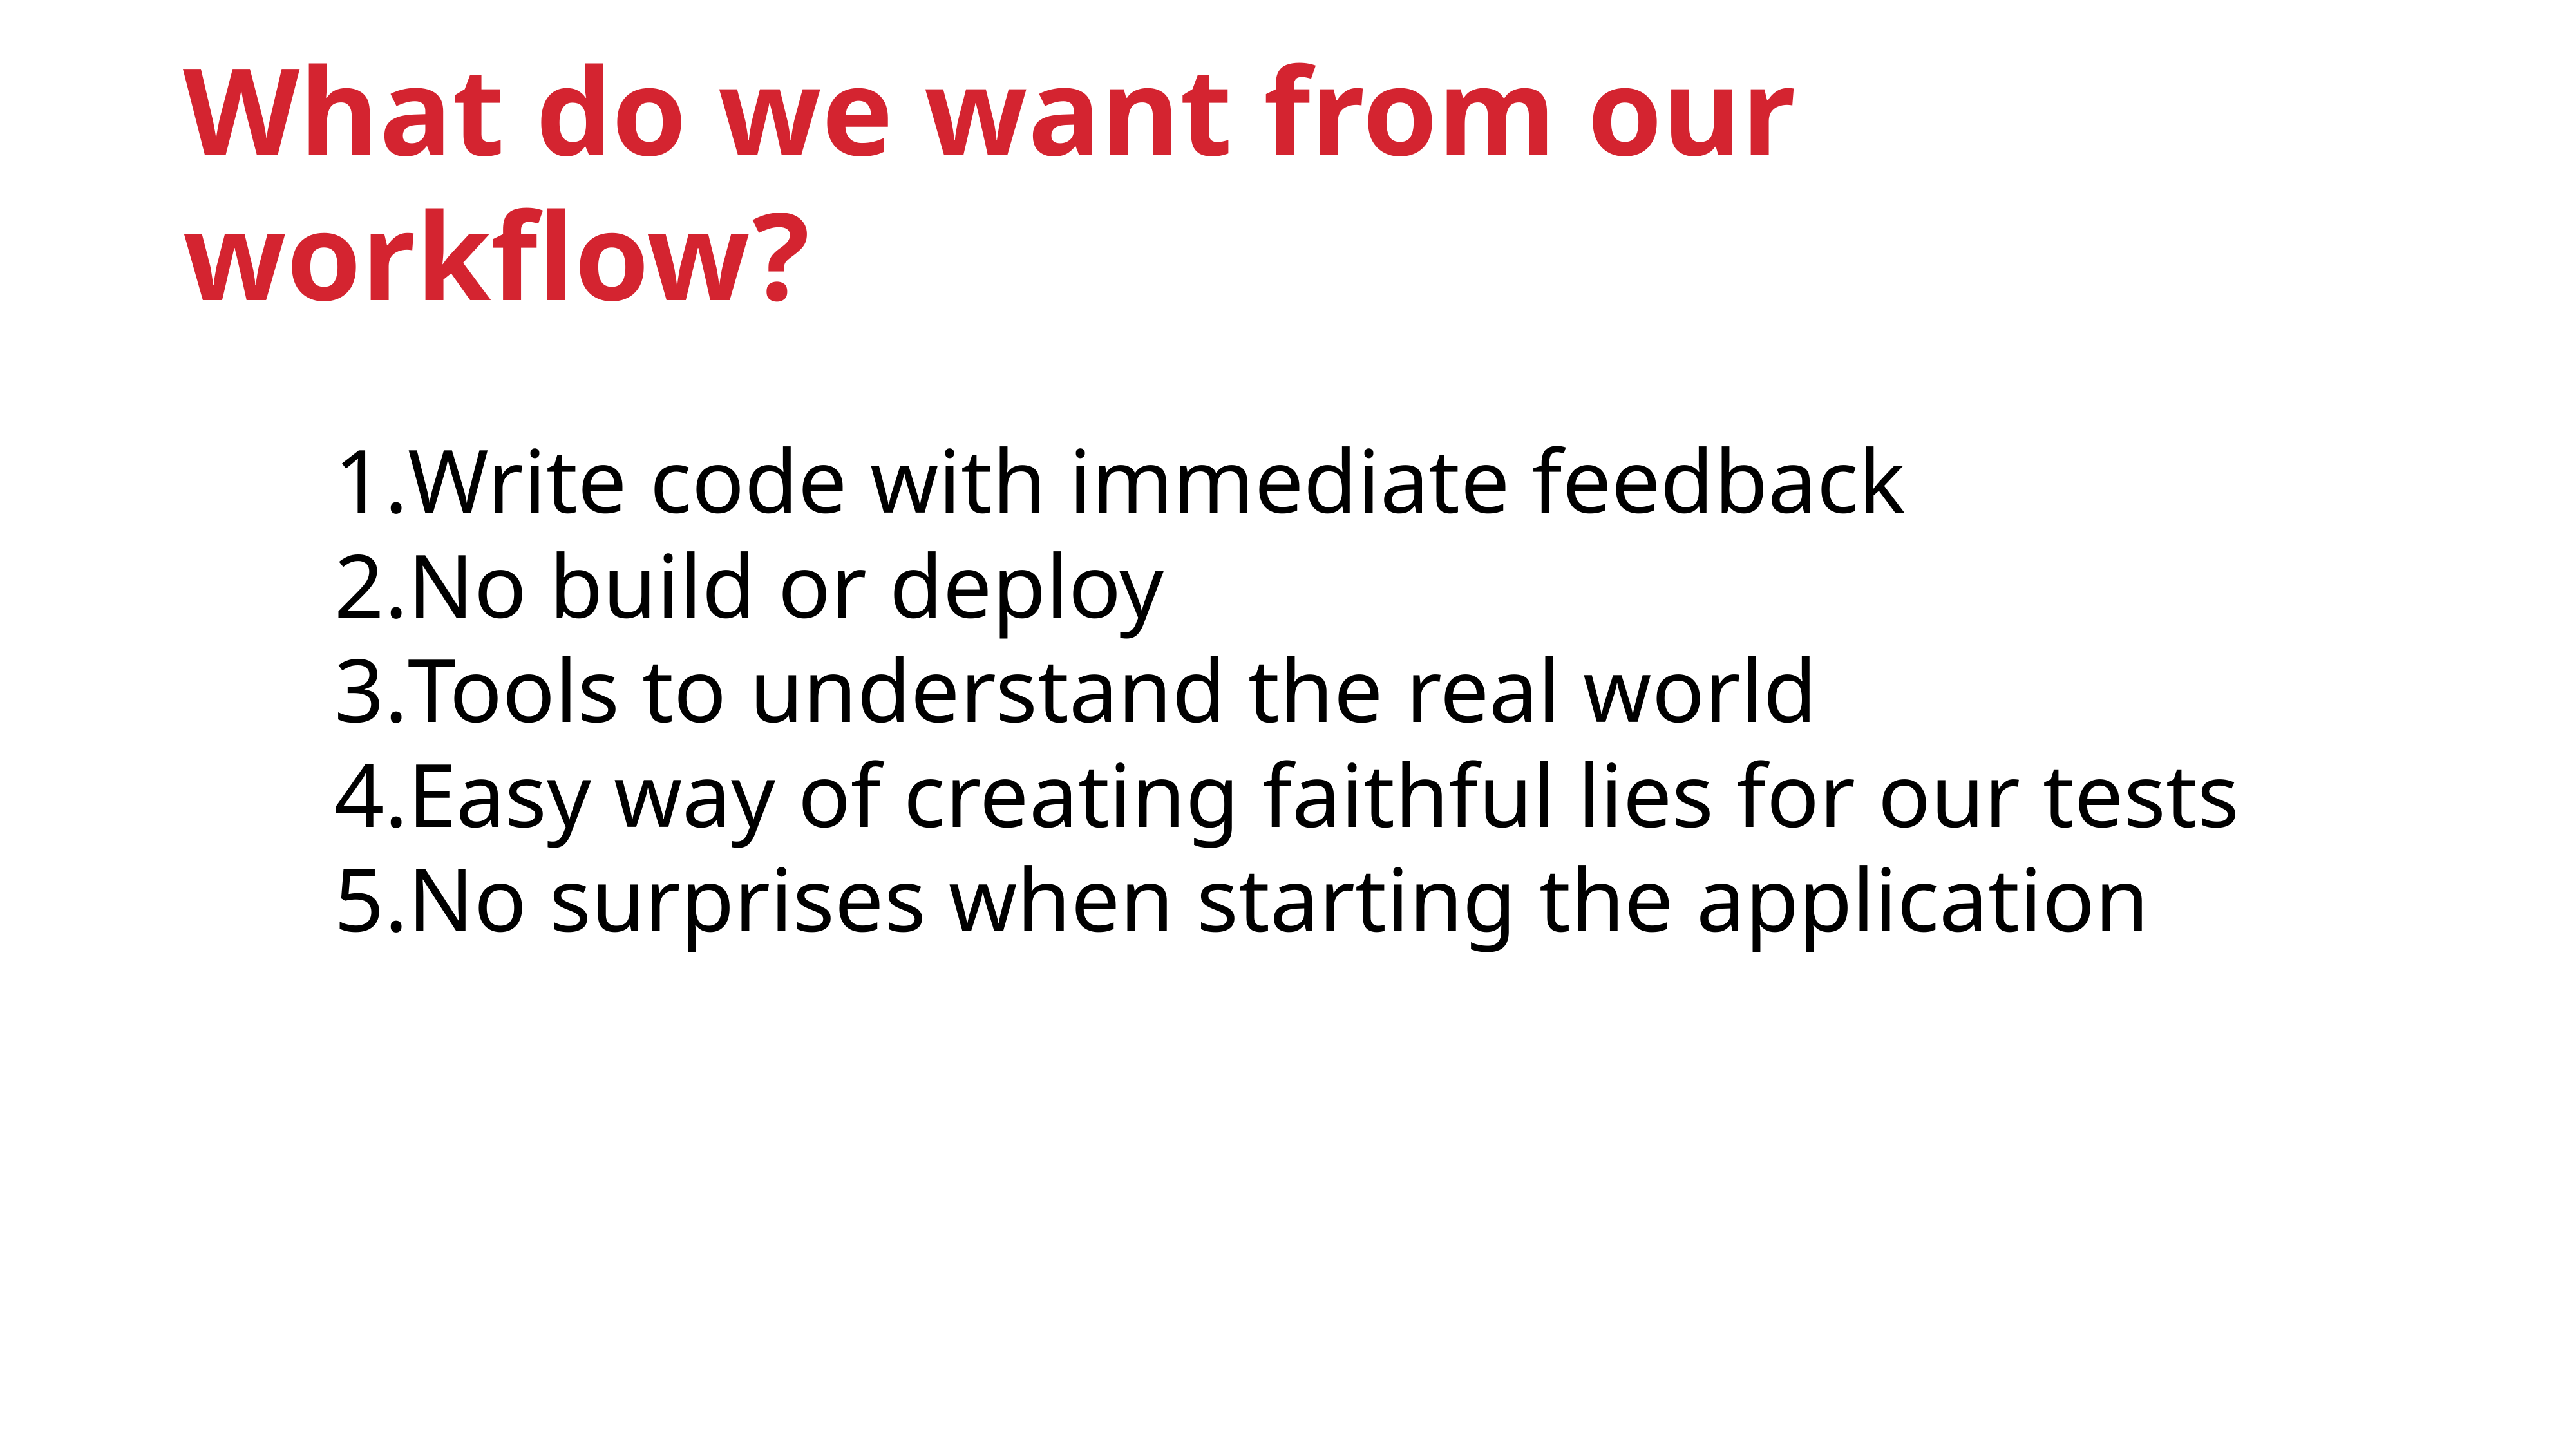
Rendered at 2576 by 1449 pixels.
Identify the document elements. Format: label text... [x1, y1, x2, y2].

text_box Write code with immediate feedback No build or deploy Tools to understand the real world Easy way of creating faithful lies for our tests No surprises when starting the application [325, 416, 2251, 959]
title What do we want from our workflow? [173, 110, 2403, 335]
